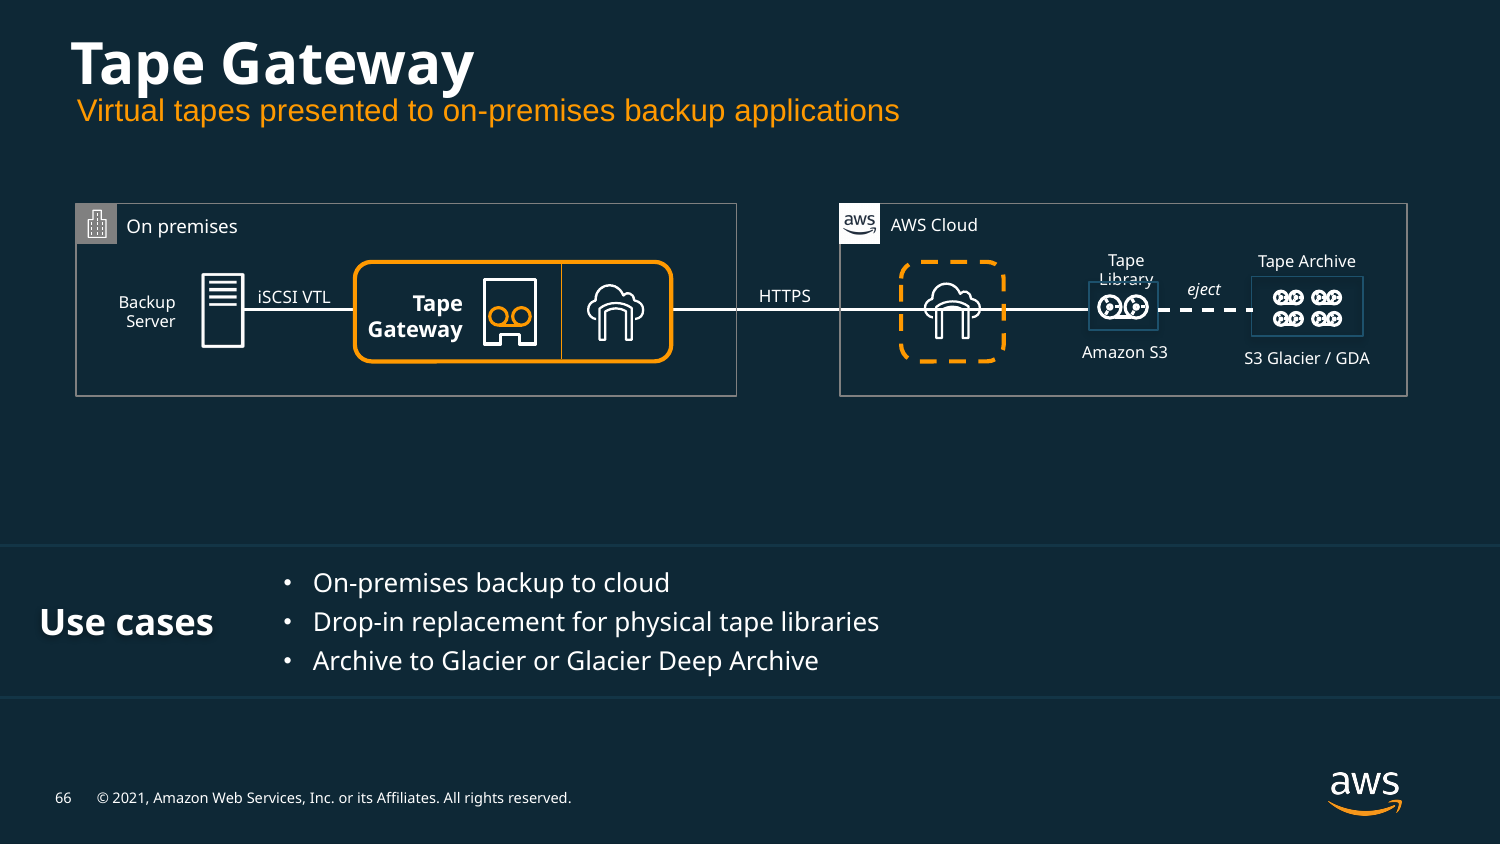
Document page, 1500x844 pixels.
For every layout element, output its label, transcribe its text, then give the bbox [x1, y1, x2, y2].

title Tape Gateway [55, 18, 1402, 160]
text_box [923, 282, 982, 340]
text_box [586, 283, 645, 342]
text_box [1096, 294, 1149, 320]
text_box S3 Glacier / GDA [1227, 340, 1387, 376]
text_box [1251, 278, 1364, 337]
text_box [476, 277, 544, 346]
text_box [1273, 311, 1342, 327]
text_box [1273, 289, 1342, 305]
text_box Tape Library [1064, 242, 1189, 297]
text_box Tape Archive [1227, 243, 1387, 278]
text_box AWS Cloud [840, 203, 1407, 396]
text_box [76, 203, 118, 244]
picture [182, 270, 263, 350]
text_box Virtual tapes presented to on-premises backup applications [62, 82, 917, 135]
text_box On premises [75, 203, 737, 396]
text_box eject [1124, 271, 1285, 307]
text_box On-premises backup to cloud Drop-in replacement for physical tape libraries Archive to Glacier or Glacier Deep Archive [264, 554, 1064, 691]
picture [1328, 772, 1402, 816]
picture [838, 203, 880, 244]
text_box Amazon S3 [1063, 334, 1187, 370]
text_box [1088, 281, 1159, 331]
text_box Use cases [0, 553, 244, 696]
text_box HTTPS [744, 278, 826, 308]
